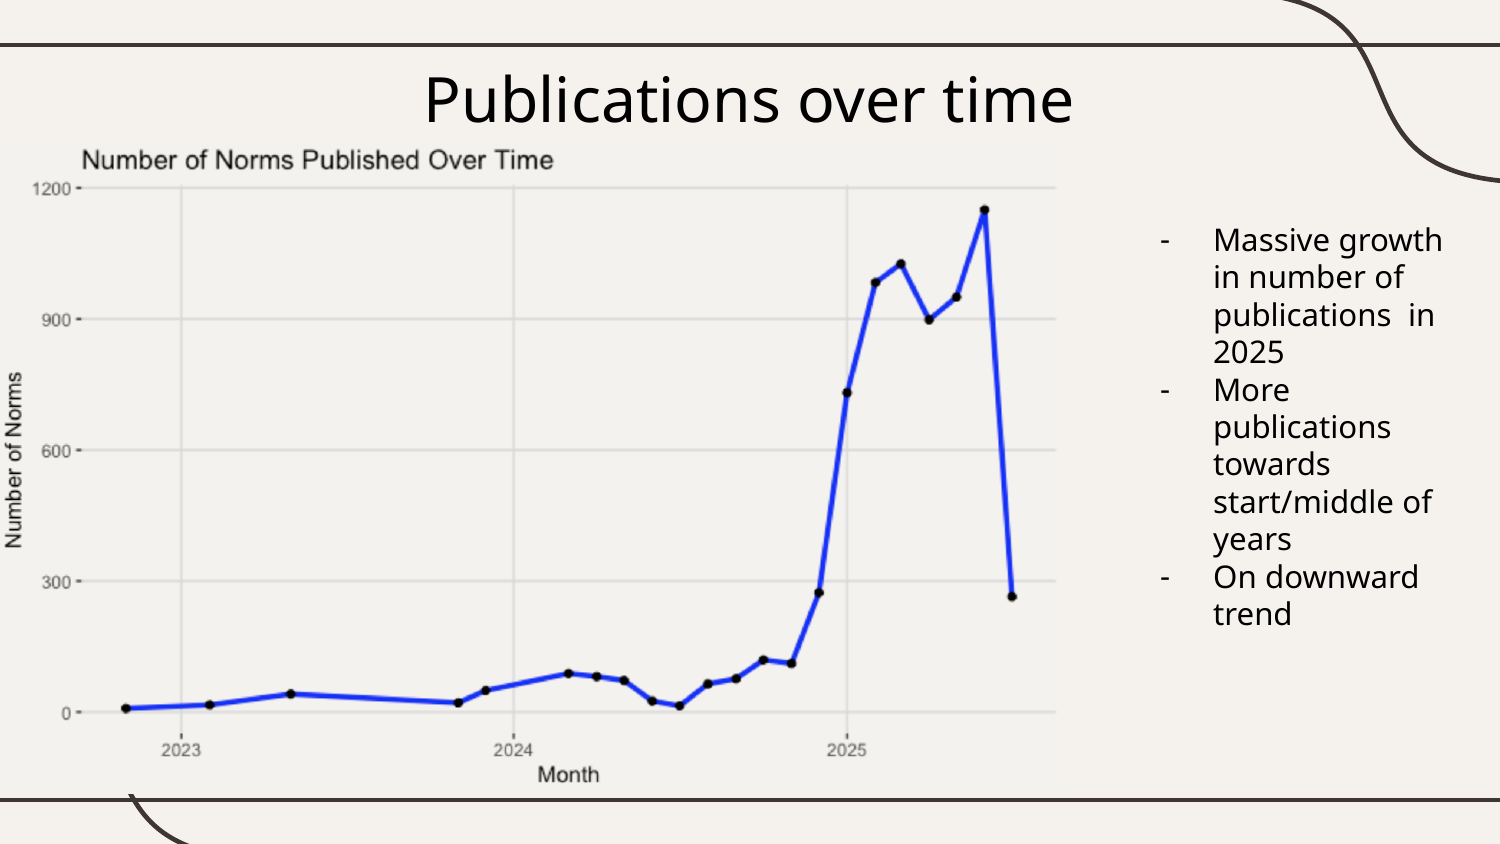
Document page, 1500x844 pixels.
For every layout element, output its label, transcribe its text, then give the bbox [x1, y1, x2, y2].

title Publications over time [284, 45, 1216, 140]
picture [0, 139, 1061, 794]
text_box Massive growth in number of publications in 2025 More publications towards start/middle of years On downward trend [1123, 205, 1485, 753]
